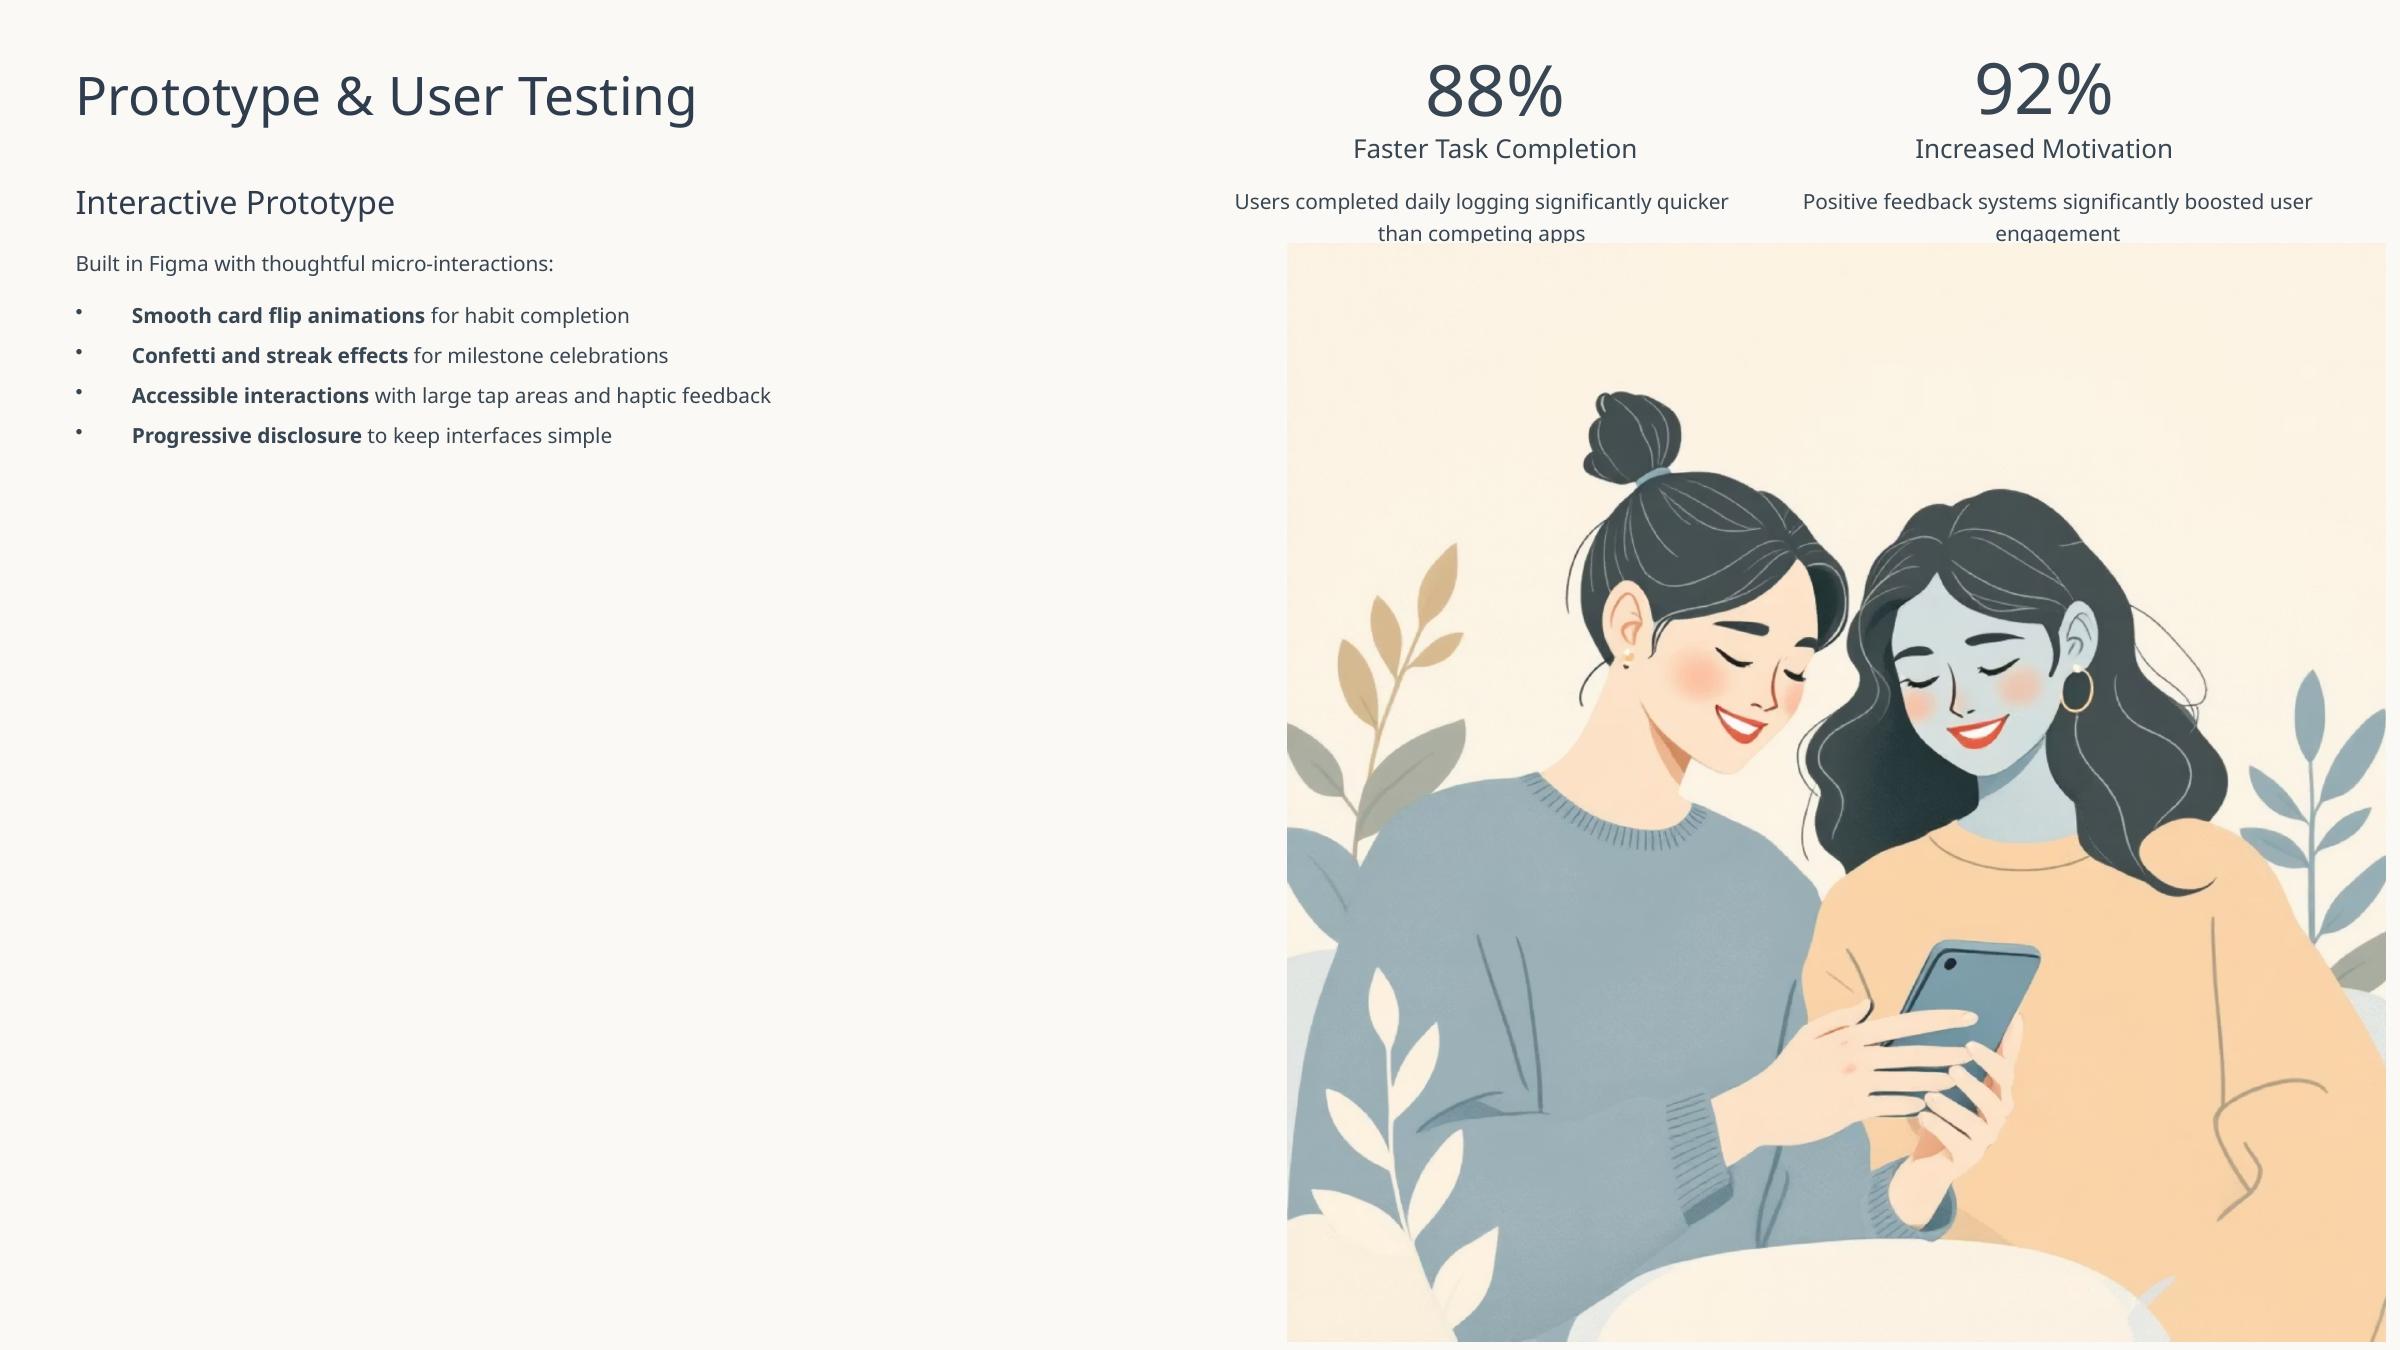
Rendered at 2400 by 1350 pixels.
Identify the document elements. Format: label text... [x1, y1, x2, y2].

text_box Faster Task Completion [1350, 130, 1640, 165]
text_box Prototype & User Testing [75, 59, 690, 127]
text_box Smooth card flip animations for habit completion [75, 294, 1174, 328]
text_box Users completed daily logging significantly quicker than competing apps [1214, 180, 1750, 246]
text_box Interactive Prototype [75, 180, 400, 222]
text_box Positive feedback systems significantly boosted user engagement [1790, 180, 2326, 243]
text_box Increased Motivation [1909, 130, 2180, 165]
text_box 92% [1776, 57, 2313, 129]
text_box Built in Figma with thoughtful micro-interactions: [75, 243, 1174, 276]
text_box Progressive disclosure to keep interfaces simple [75, 414, 1174, 448]
picture [1287, 243, 2389, 1342]
text_box 88% [1227, 59, 1764, 131]
text_box Confetti and streak effects for milestone celebrations [75, 334, 1174, 368]
text_box Accessible interactions with large tap areas and haptic feedback [75, 374, 1174, 408]
